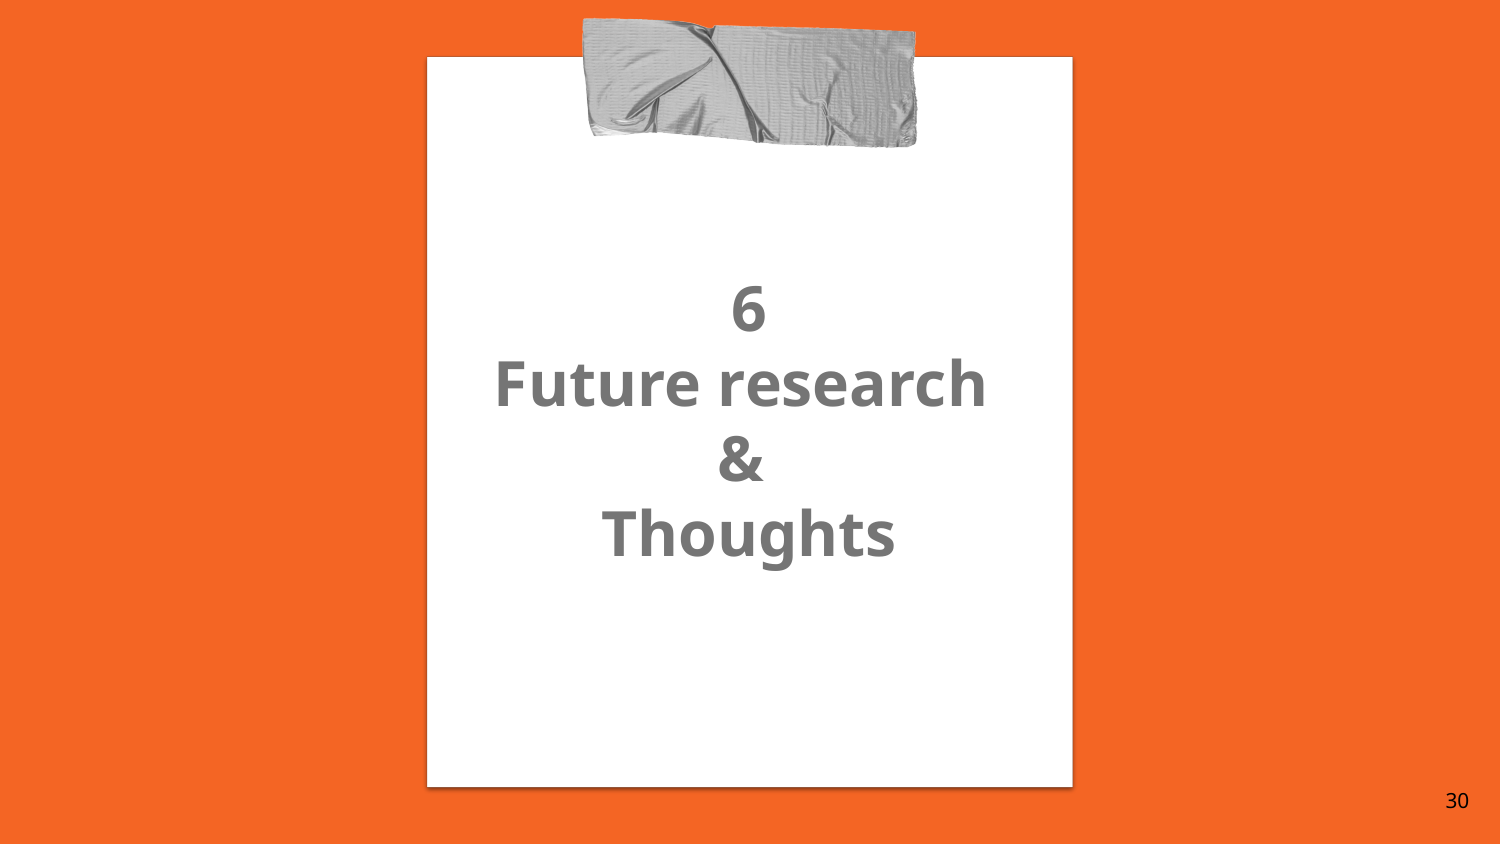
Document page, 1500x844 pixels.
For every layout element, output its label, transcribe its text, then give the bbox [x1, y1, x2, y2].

picture [400, 16, 1100, 818]
slide_number ‹#› [1394, 769, 1484, 834]
